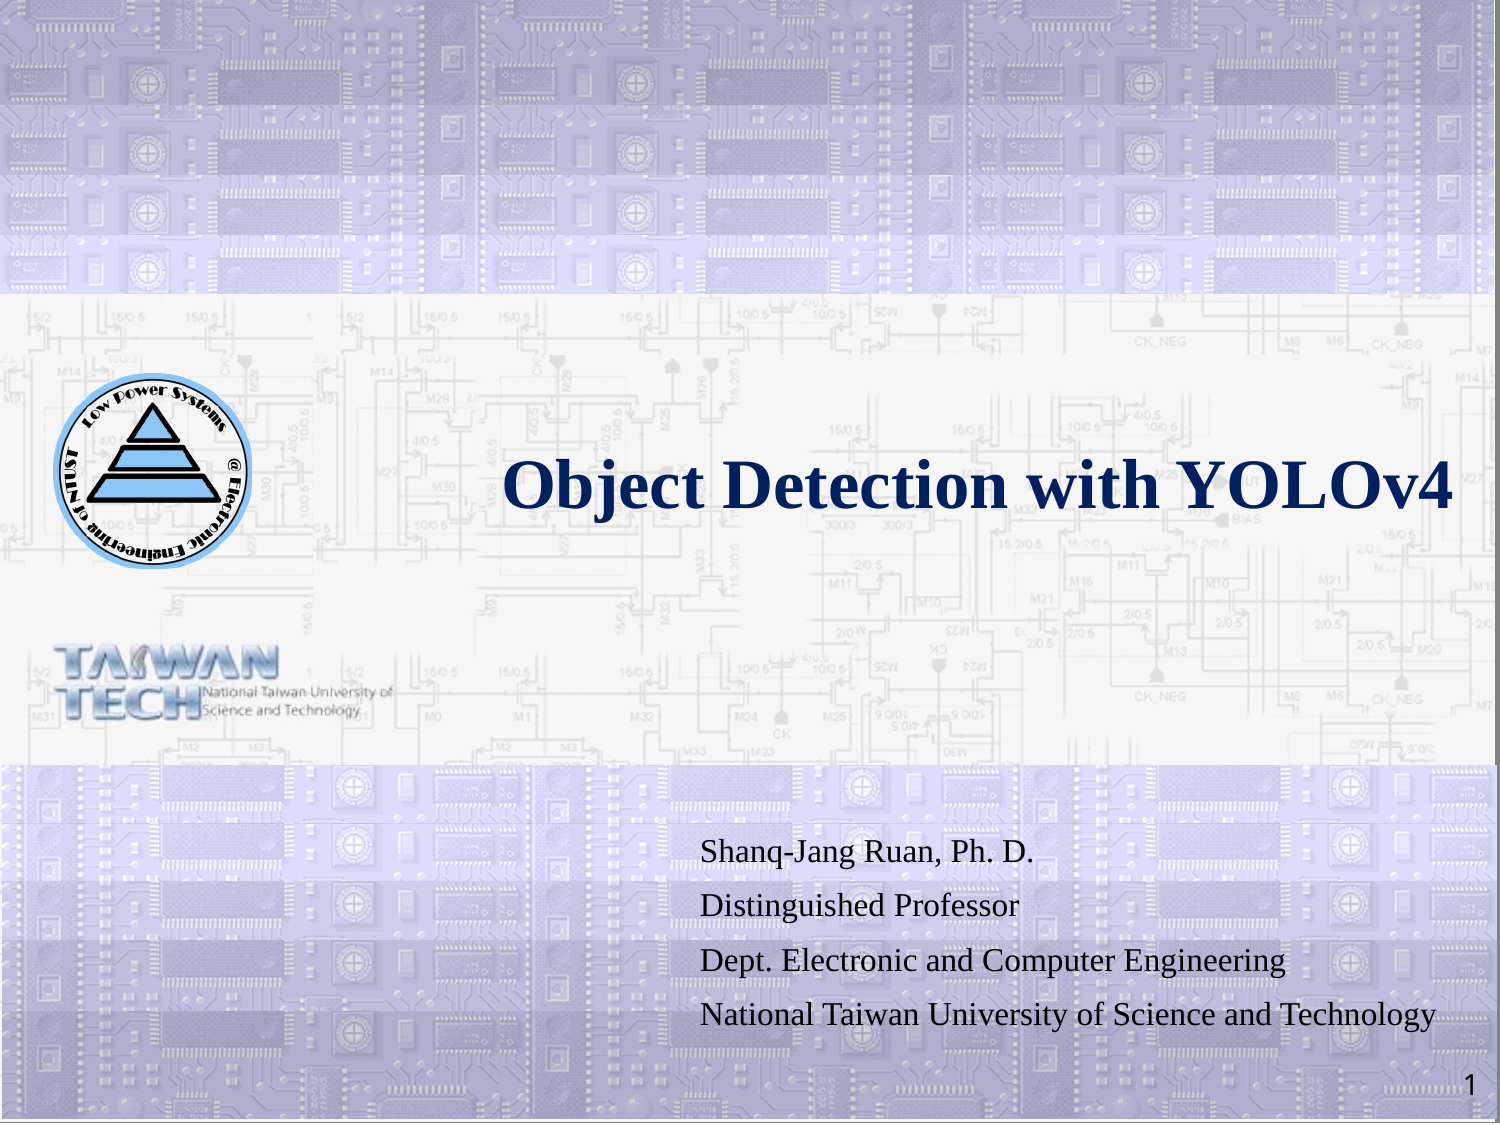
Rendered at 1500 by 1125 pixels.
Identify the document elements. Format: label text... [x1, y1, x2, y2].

title Object Detection with YOLOv4 [171, 373, 1471, 587]
slide_number 1 [1144, 1058, 1495, 1118]
picture [0, 0, 1500, 1123]
text_box Shanq-Jang Ruan, Ph. D. Distinguished Professor Dept. Electronic and Computer Engineering National Taiwan University of Science and Technology [685, 821, 1473, 1058]
